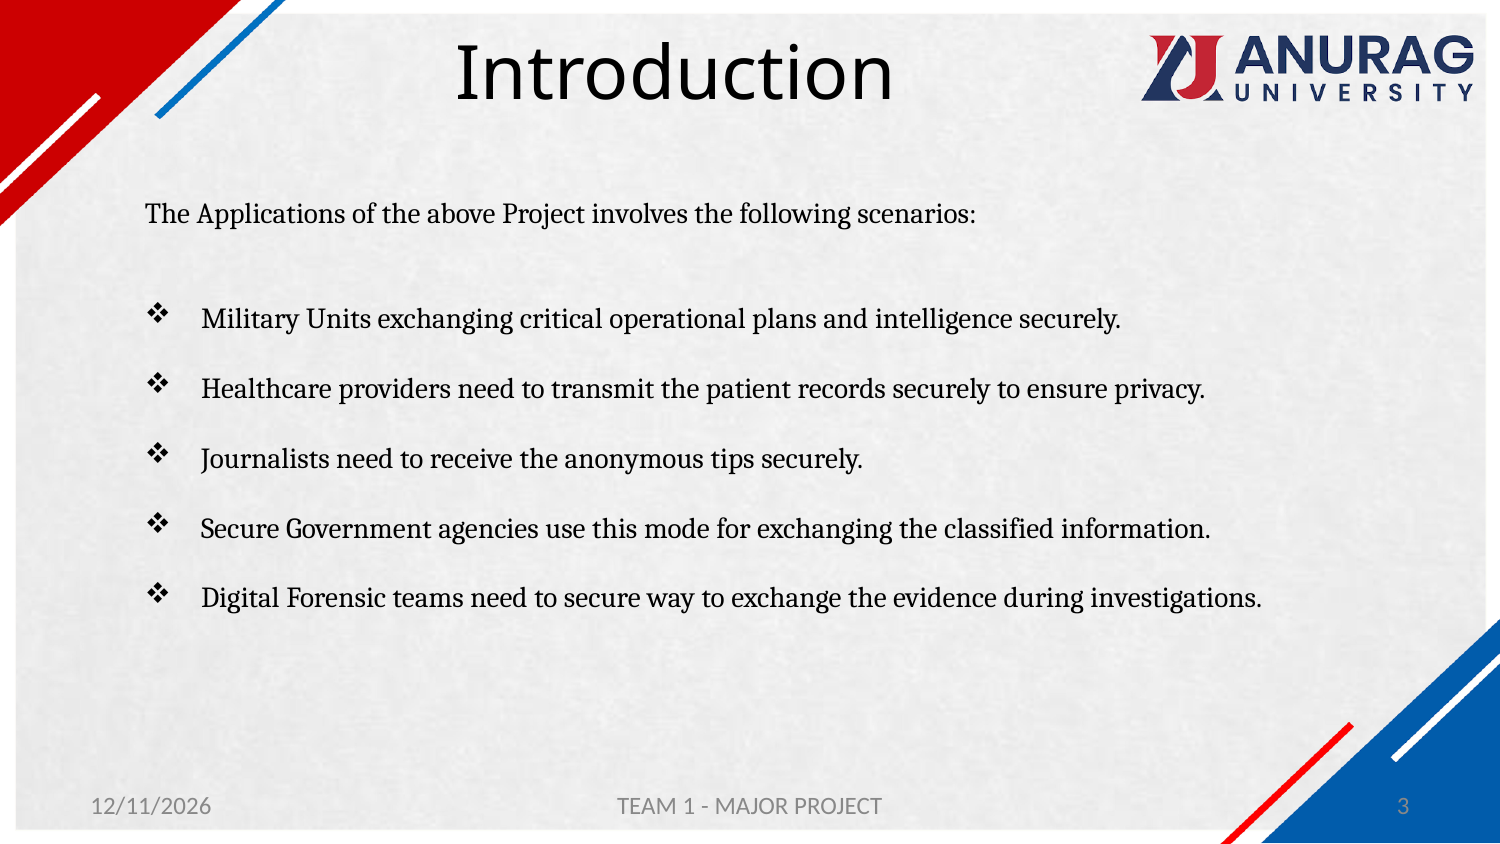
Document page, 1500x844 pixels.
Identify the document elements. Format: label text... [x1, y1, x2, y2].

picture [0, 0, 1500, 844]
text_box The Applications of the above Project involves the following scenarios: Military Units exchanging critical operational plans and intelligence securely. Healthcare providers need to transmit the patient records securely to ensure privacy. Journalists need to receive the anonymous tips securely. Secure Government agencies use this mode for exchanging the classified information. Digital Forensic teams need to secure way to exchange the evidence during investigations. [130, 186, 1443, 622]
footer TEAM 1 - MAJOR PROJECT [512, 782, 988, 827]
slide_number 3 [1074, 782, 1425, 827]
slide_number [75, 782, 425, 827]
text_box Introduction [440, 16, 1191, 122]
